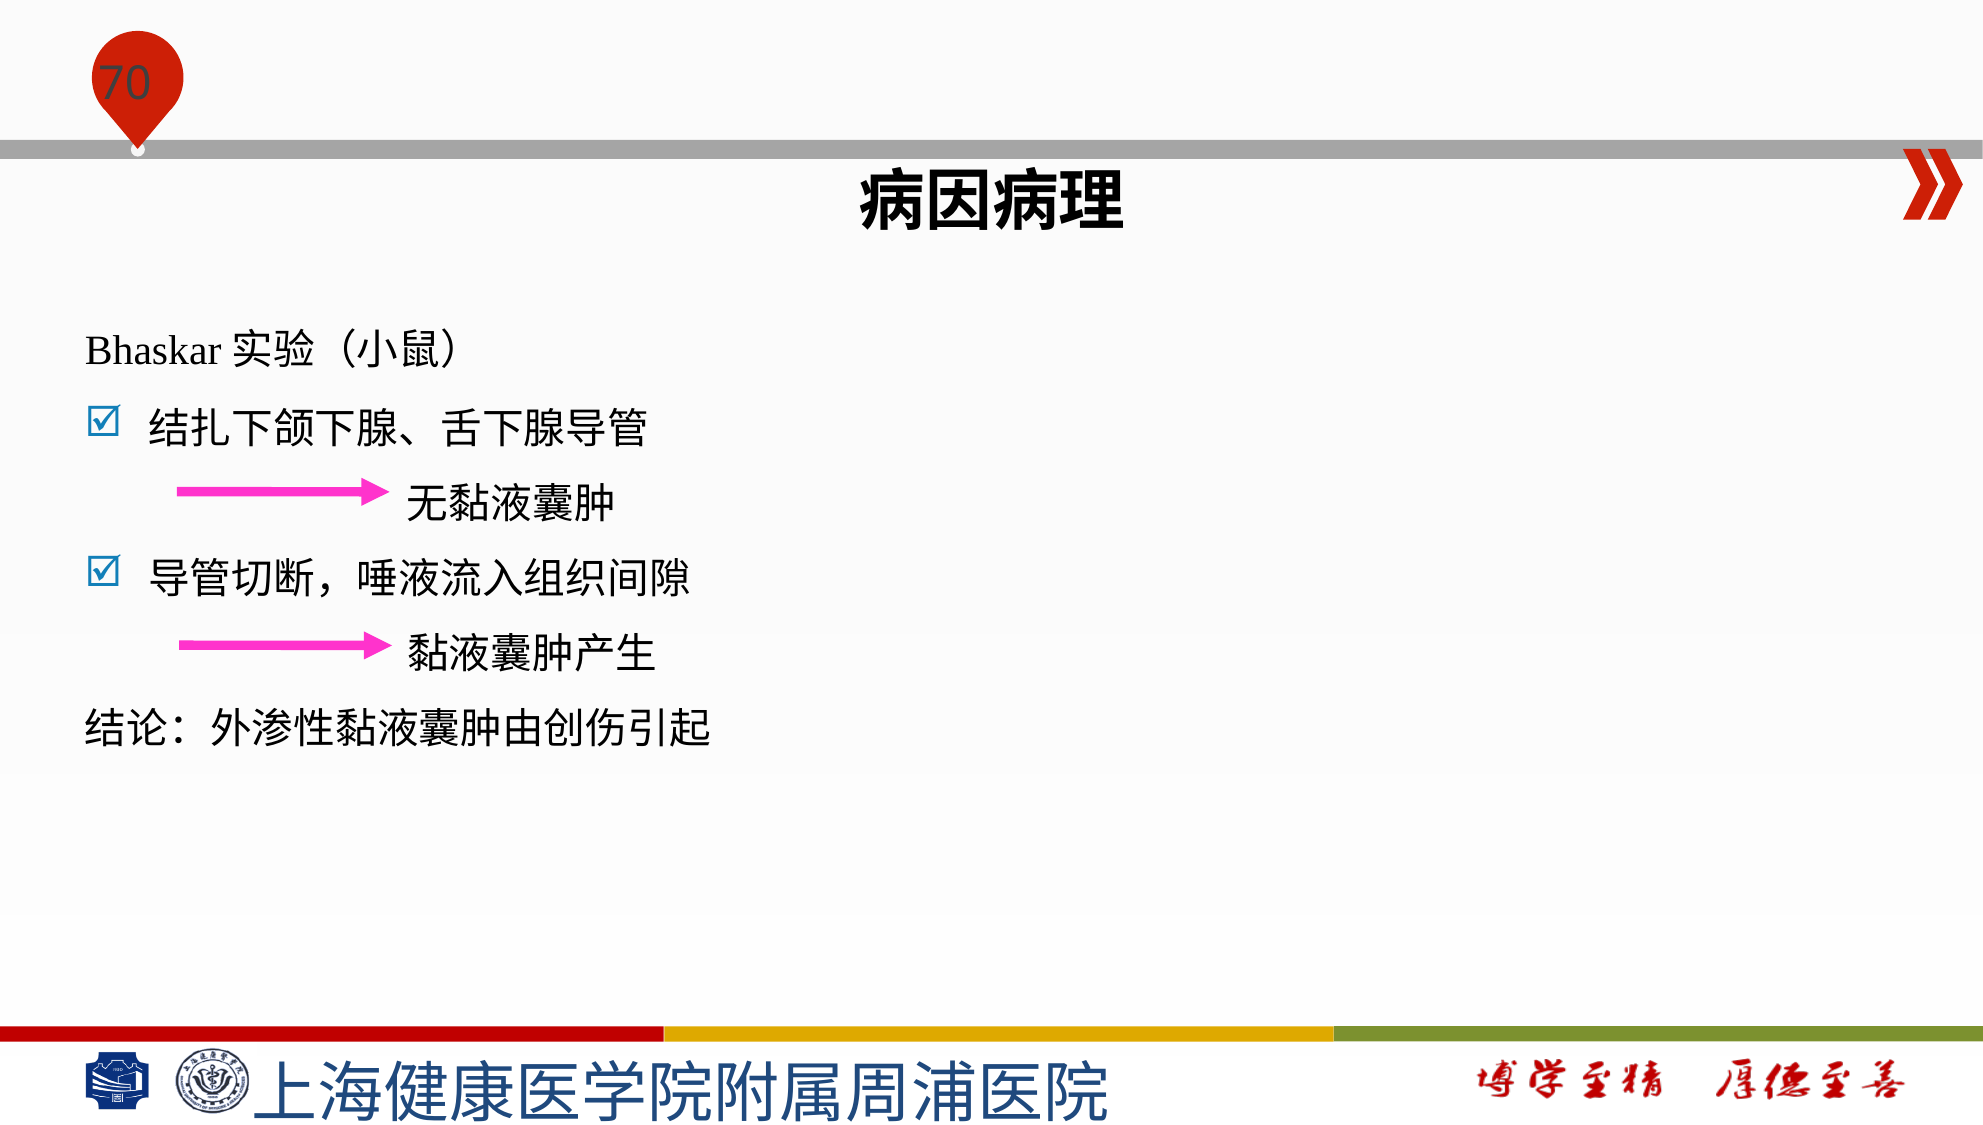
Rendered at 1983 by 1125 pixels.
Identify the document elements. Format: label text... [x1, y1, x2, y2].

text_box [179, 639, 393, 652]
text_box 结扎下颌下腺、舌下腺导管 无黏液囊肿 导管切断，唾液流入组织间隙 黏液囊肿产生 结论：外渗性黏液囊肿由创伤引起 [70, 369, 1783, 760]
text_box [46, 7, 650, 80]
text_box Bhaskar实验（小鼠） [69, 290, 1299, 381]
picture [1445, 1043, 1939, 1124]
text_box [176, 485, 390, 499]
picture [70, 1042, 258, 1121]
text_box 病因病理 [843, 150, 1141, 246]
